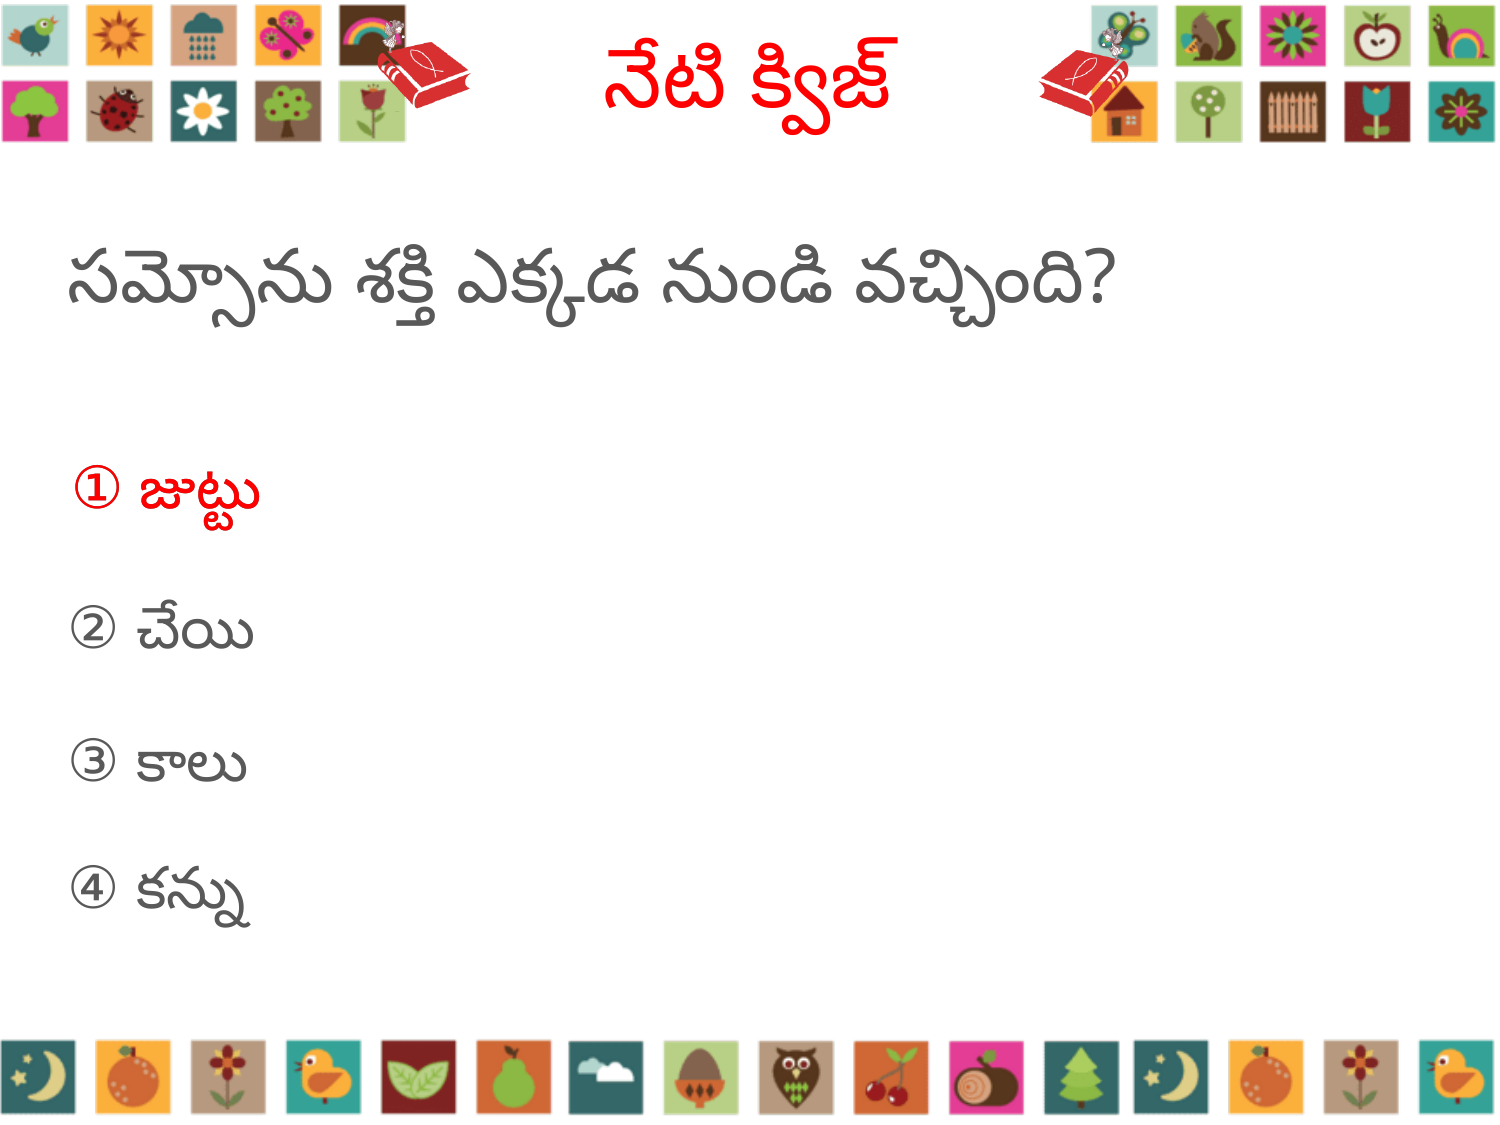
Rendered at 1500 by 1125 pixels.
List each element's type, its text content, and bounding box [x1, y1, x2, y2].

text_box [0, 1028, 1500, 1118]
picture [0, 3, 503, 150]
text_box ③ కాలు [53, 716, 1483, 801]
text_box ④ కన్ను [53, 842, 1483, 928]
text_box ② చేయి [53, 582, 1436, 668]
text_box నేటి క్విజ్ [425, 16, 1078, 131]
text_box సమ్సోను శక్తి ఎక్కడ నుండి వచ్చింది? [53, 219, 1436, 325]
text_box ① జుట్టు [56, 442, 1486, 528]
picture [1007, 3, 1500, 150]
